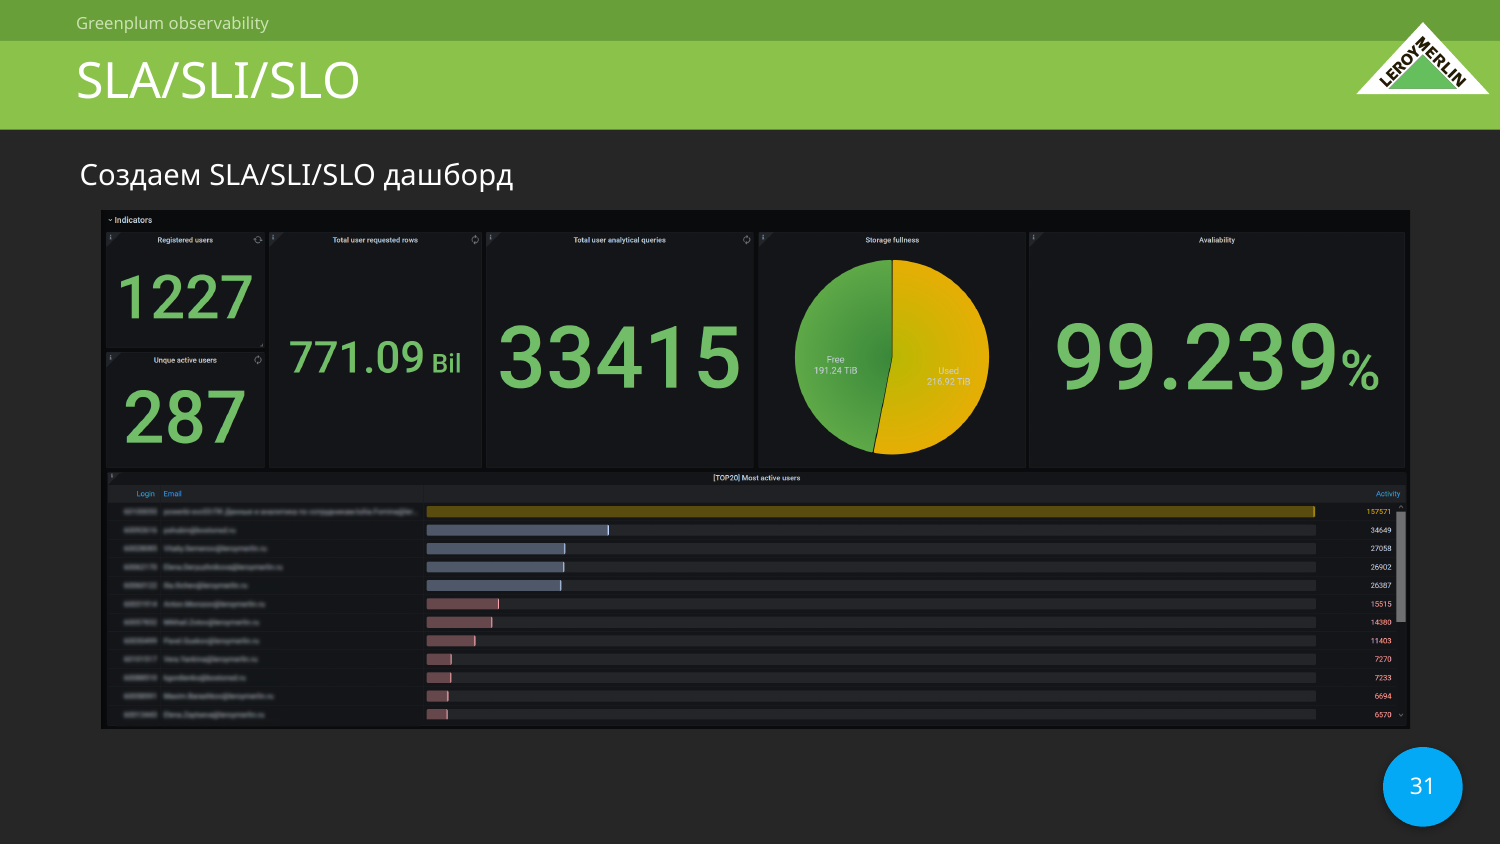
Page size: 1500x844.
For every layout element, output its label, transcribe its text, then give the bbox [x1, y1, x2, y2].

slide_number 31 [1378, 764, 1468, 810]
text_box Создаем SLA/SLI/SLO дашборд [64, 148, 529, 199]
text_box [100, 210, 1411, 729]
picture [1379, 27, 1467, 100]
title SLA/SLI/SLO [64, 49, 1447, 125]
